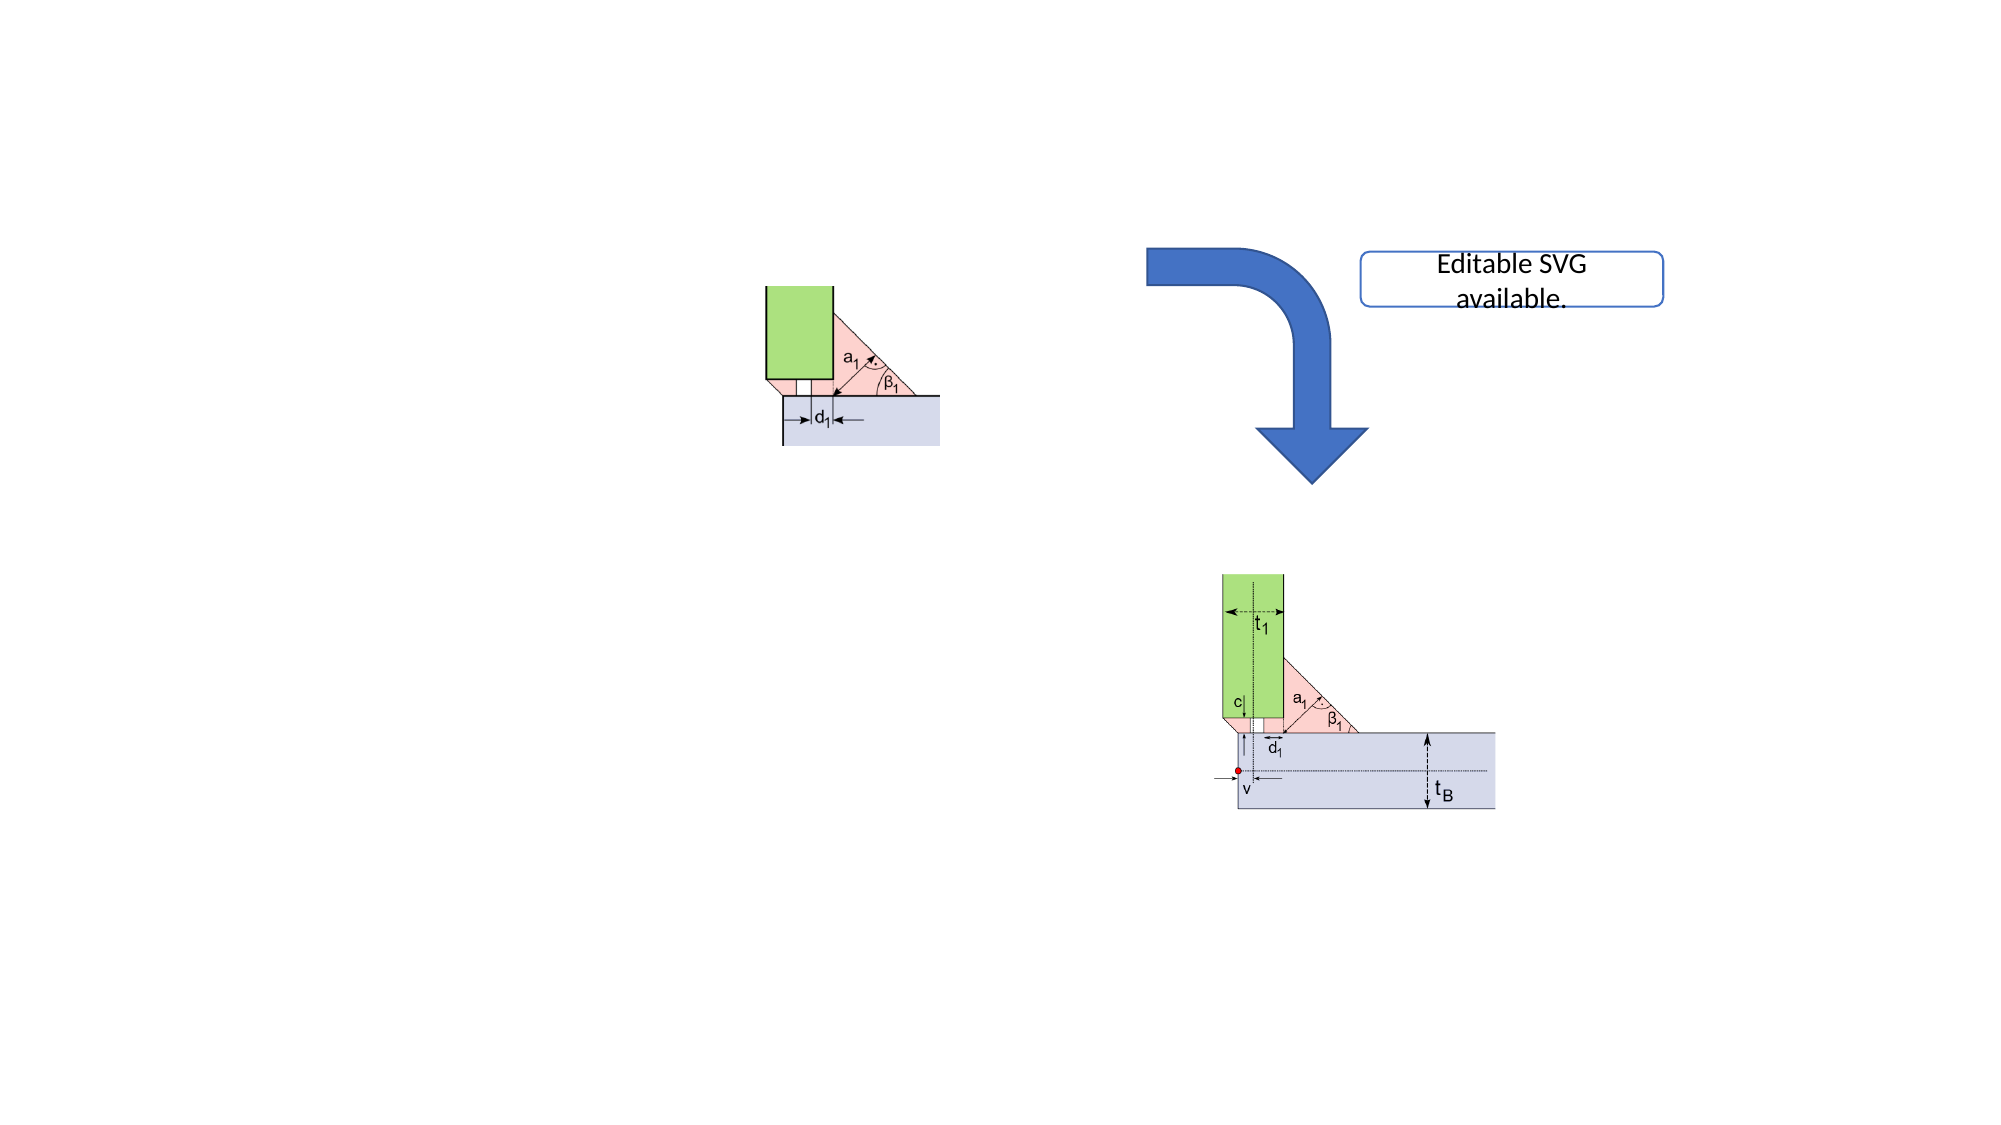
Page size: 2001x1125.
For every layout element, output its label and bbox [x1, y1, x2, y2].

text_box [1147, 248, 1665, 484]
picture [765, 286, 940, 446]
picture [1195, 510, 1572, 860]
